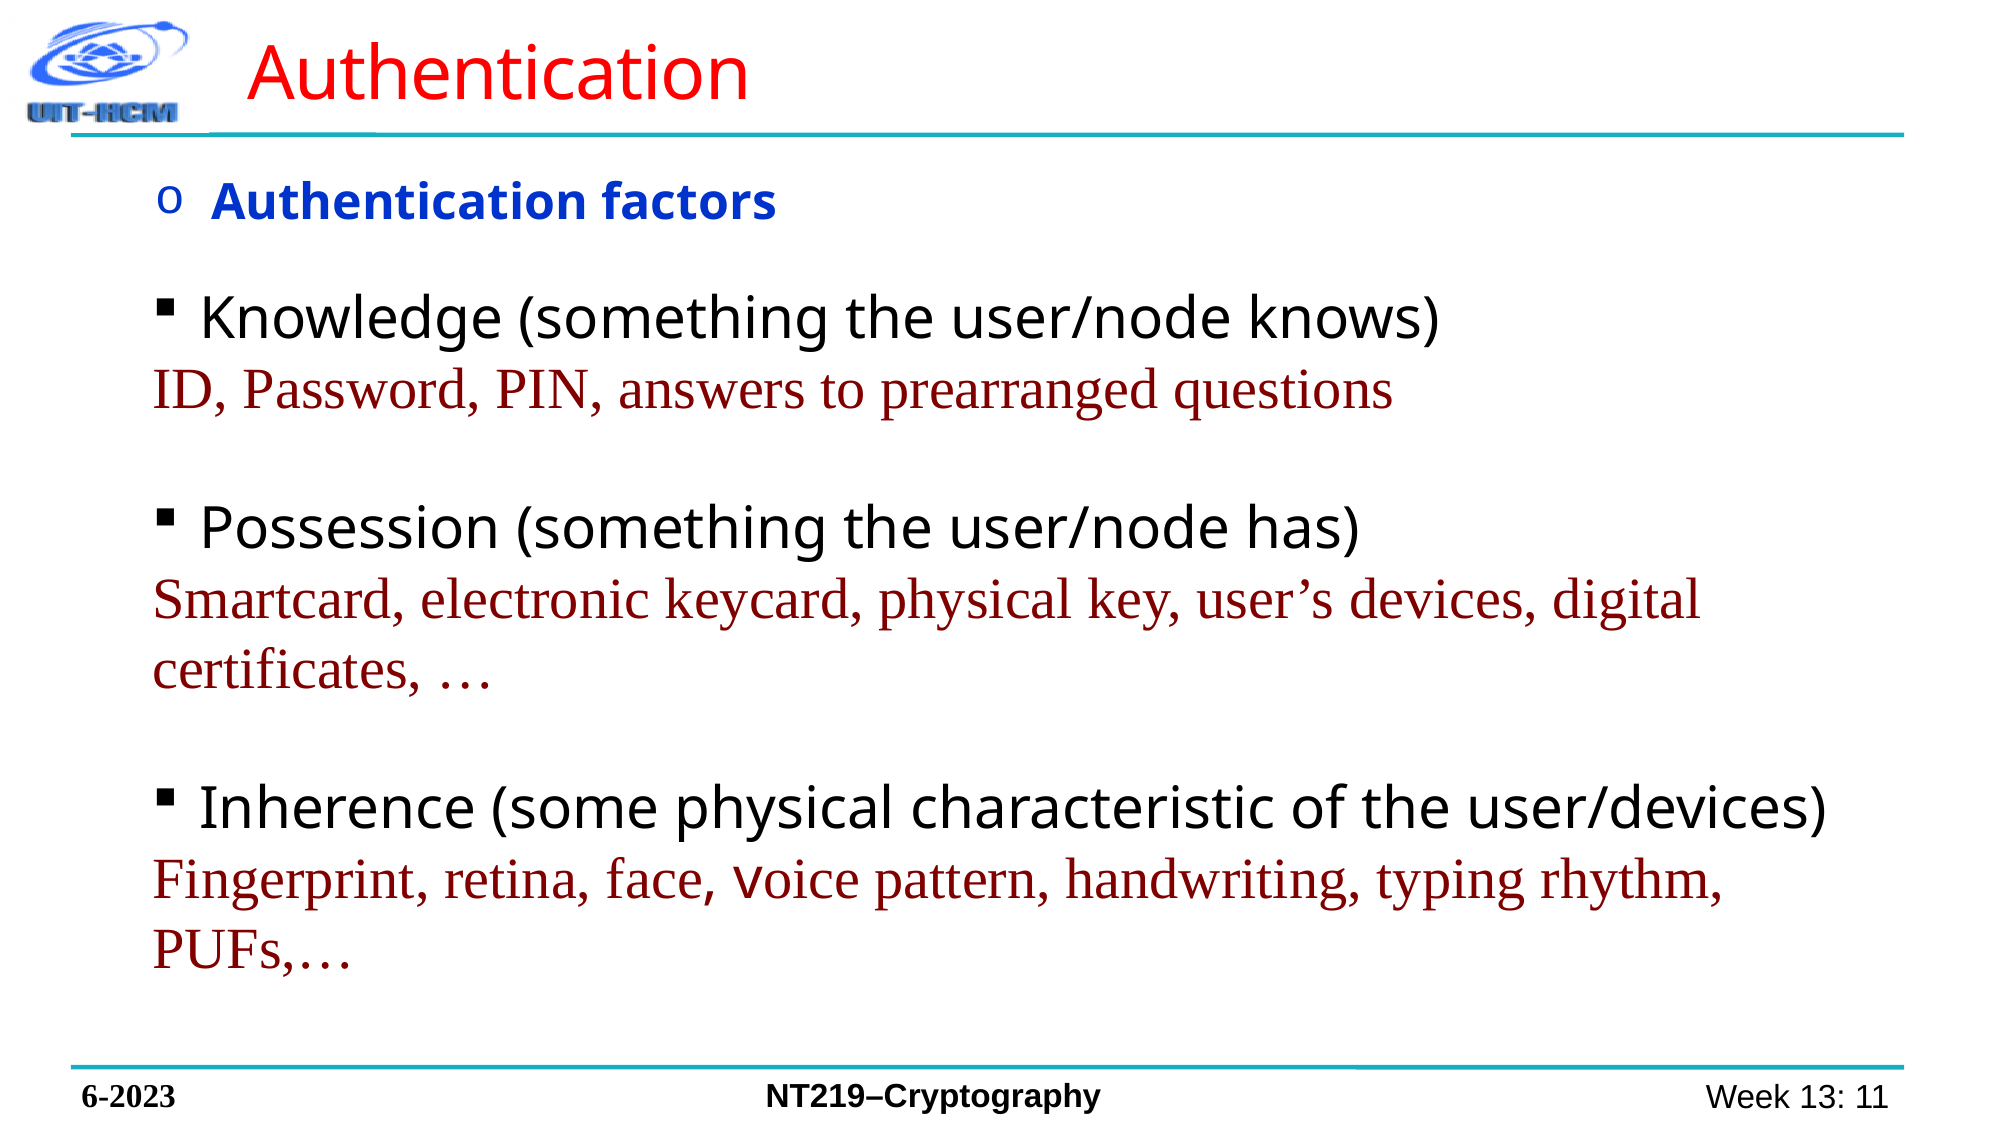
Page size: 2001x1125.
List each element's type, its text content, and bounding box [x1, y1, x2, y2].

text_box Authentication factors [140, 162, 937, 238]
text_box Knowledge (something the user/node knows) ID, Password, PIN, answers to prearranged questions Possession (something the user/node has) Smartcard, electronic keycard, physical key, user’s devices, digital certificates, … Inherence (some physical characteristic of the user/devices) Fingerprint, retina, face, voice pattern, handwriting, typing rhythm, PUFs,… [137, 272, 1886, 1058]
picture [7, 9, 209, 133]
text_box Authentication [232, 0, 1470, 123]
